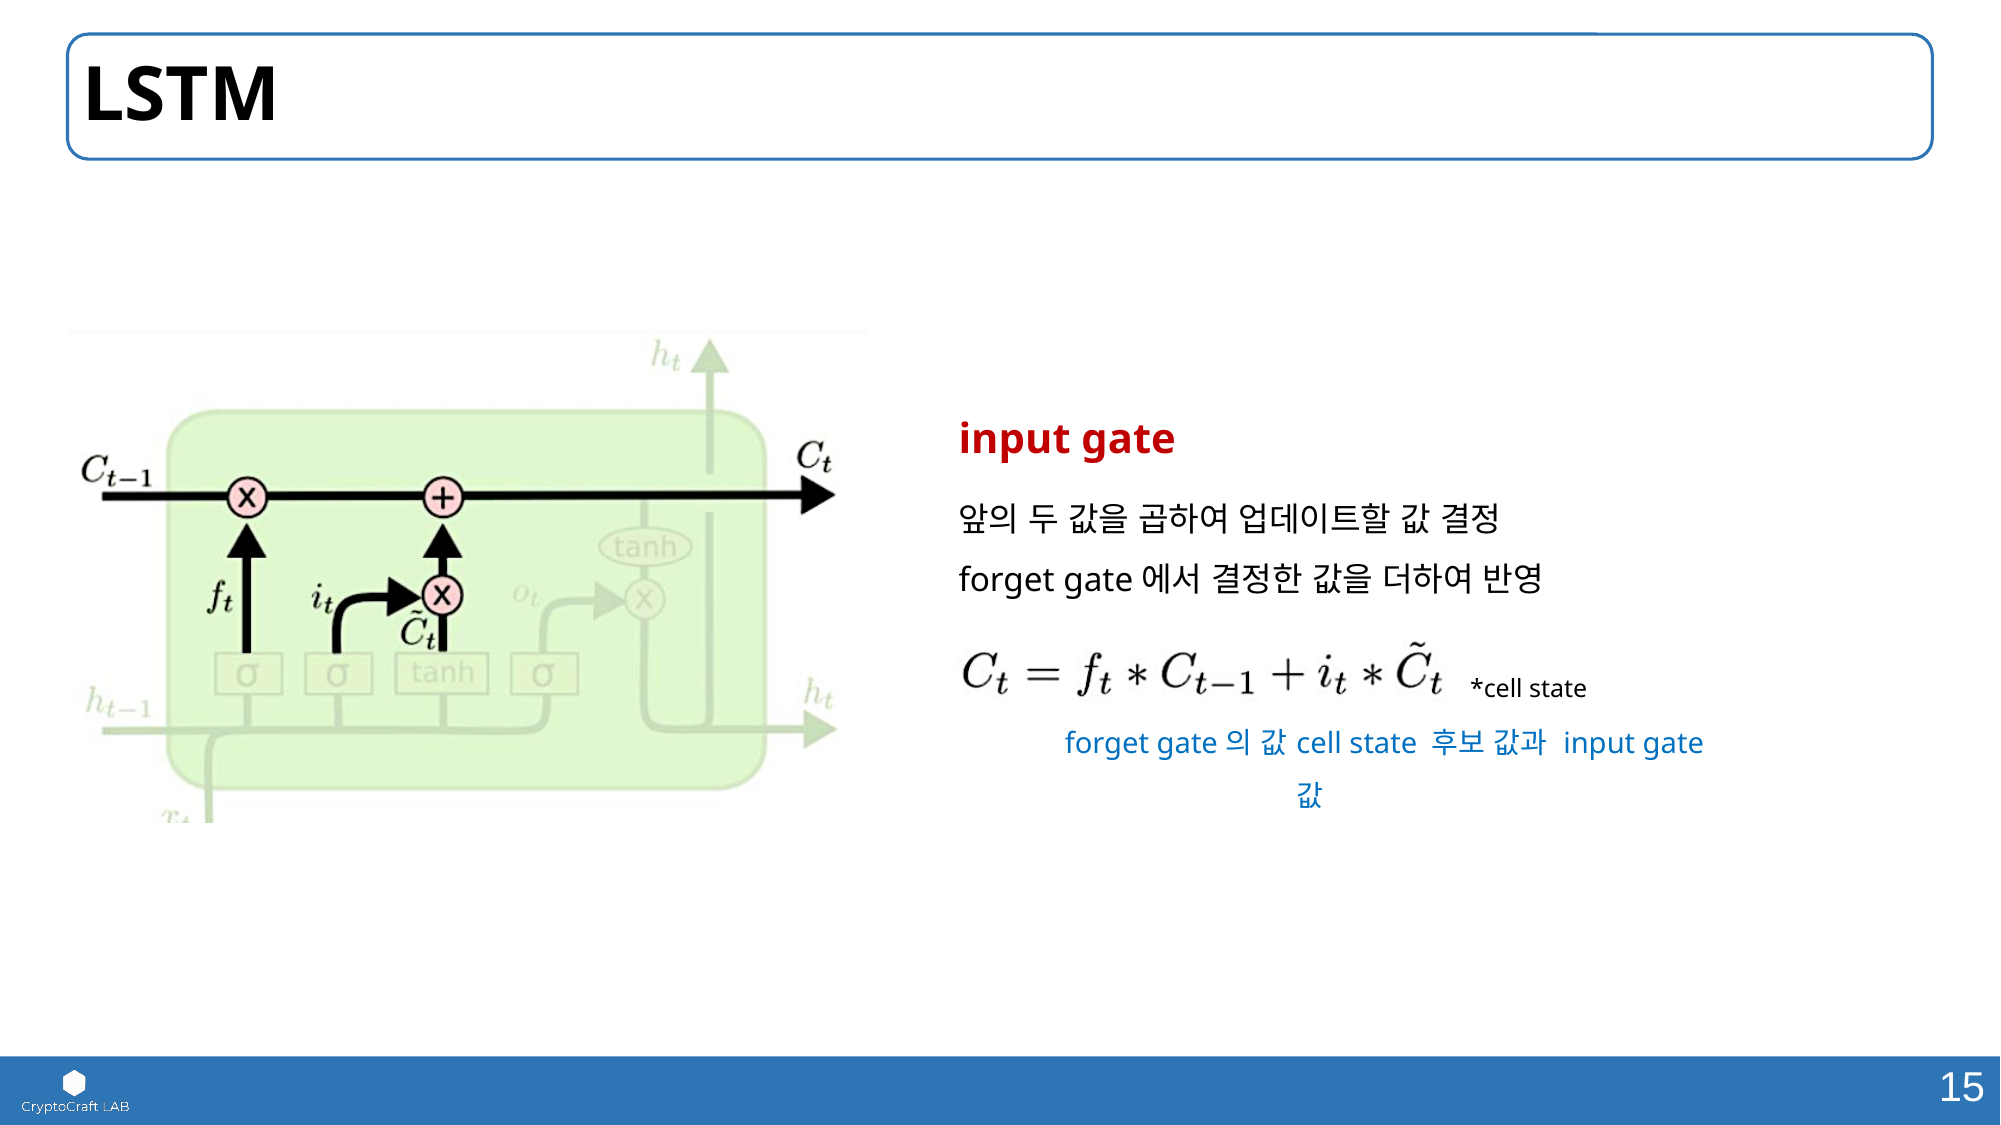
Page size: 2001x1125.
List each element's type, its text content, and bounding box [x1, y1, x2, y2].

text_box cell state 후보 값과 input gate 값 [1281, 699, 1721, 820]
picture [13, 1061, 138, 1123]
text_box forget gate의 값 [1049, 732, 1281, 768]
title LSTM [67, 34, 1933, 160]
picture [946, 627, 1456, 732]
picture [67, 329, 868, 823]
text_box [943, 404, 1944, 603]
text_box *cell state [1456, 665, 1704, 699]
